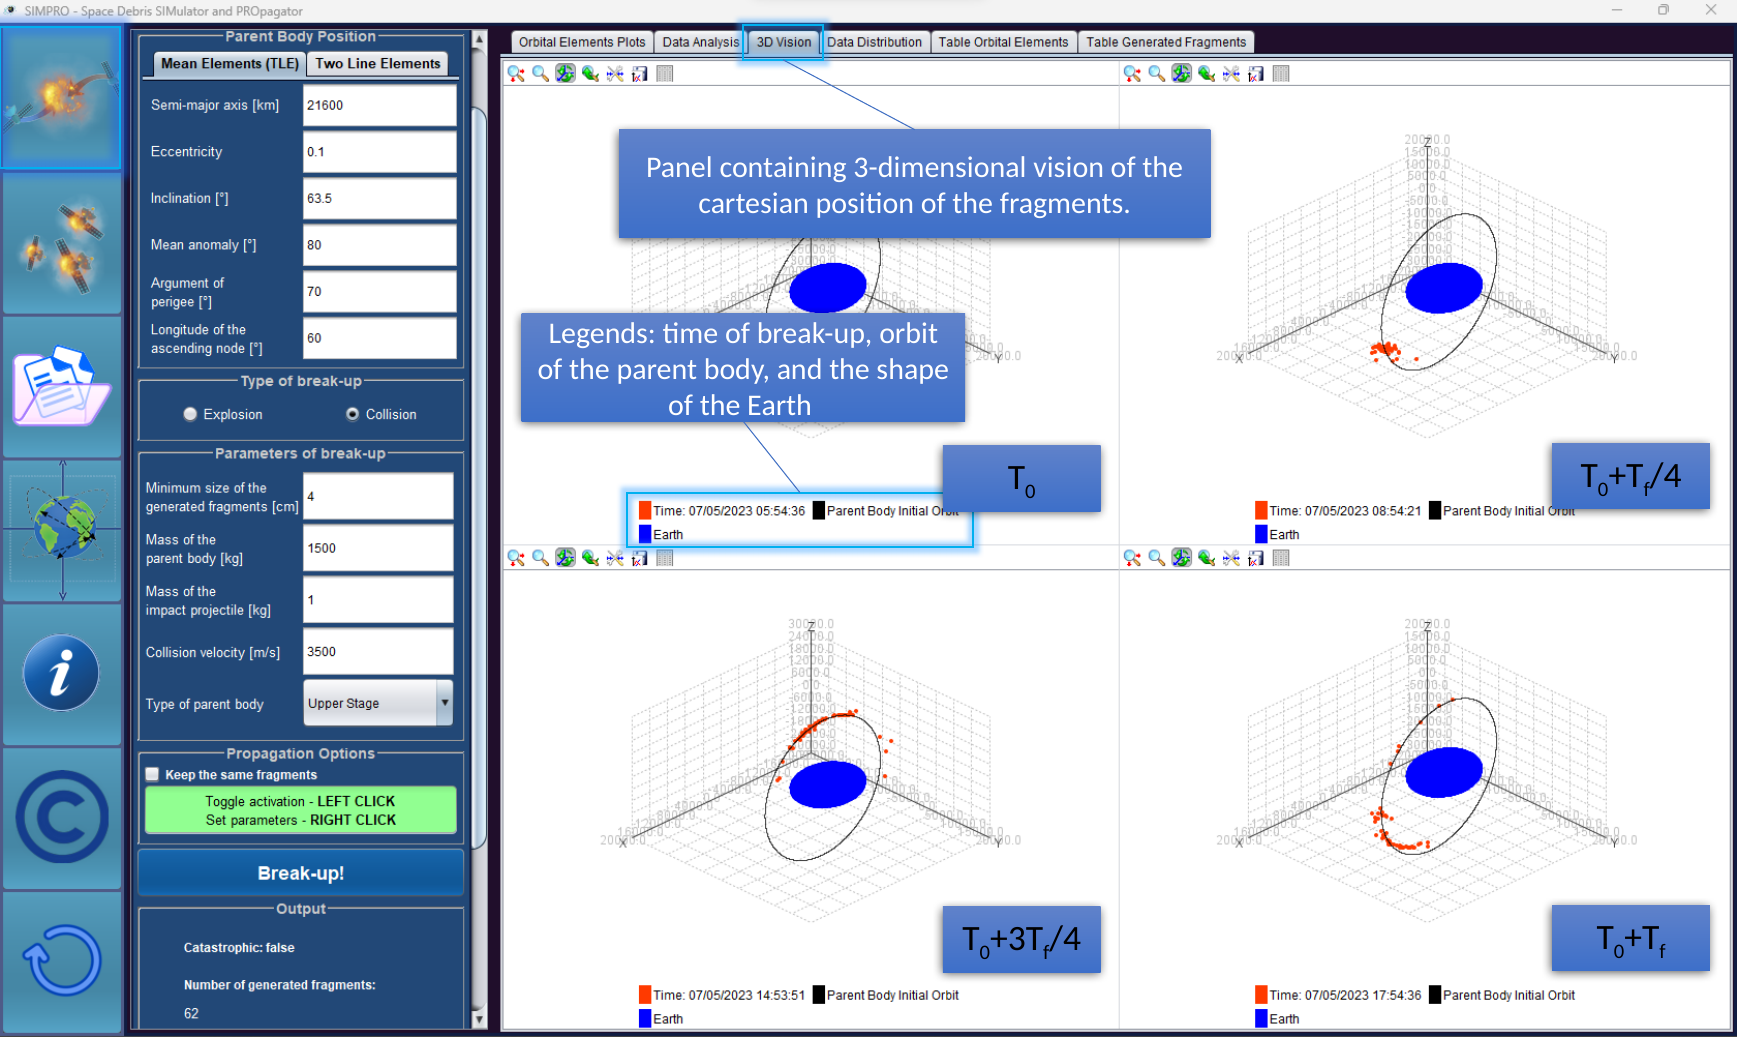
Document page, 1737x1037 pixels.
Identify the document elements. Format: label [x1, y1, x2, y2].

picture [0, 0, 1737, 1037]
text_box [782, 59, 915, 130]
text_box [743, 421, 800, 493]
picture [2, 29, 118, 166]
